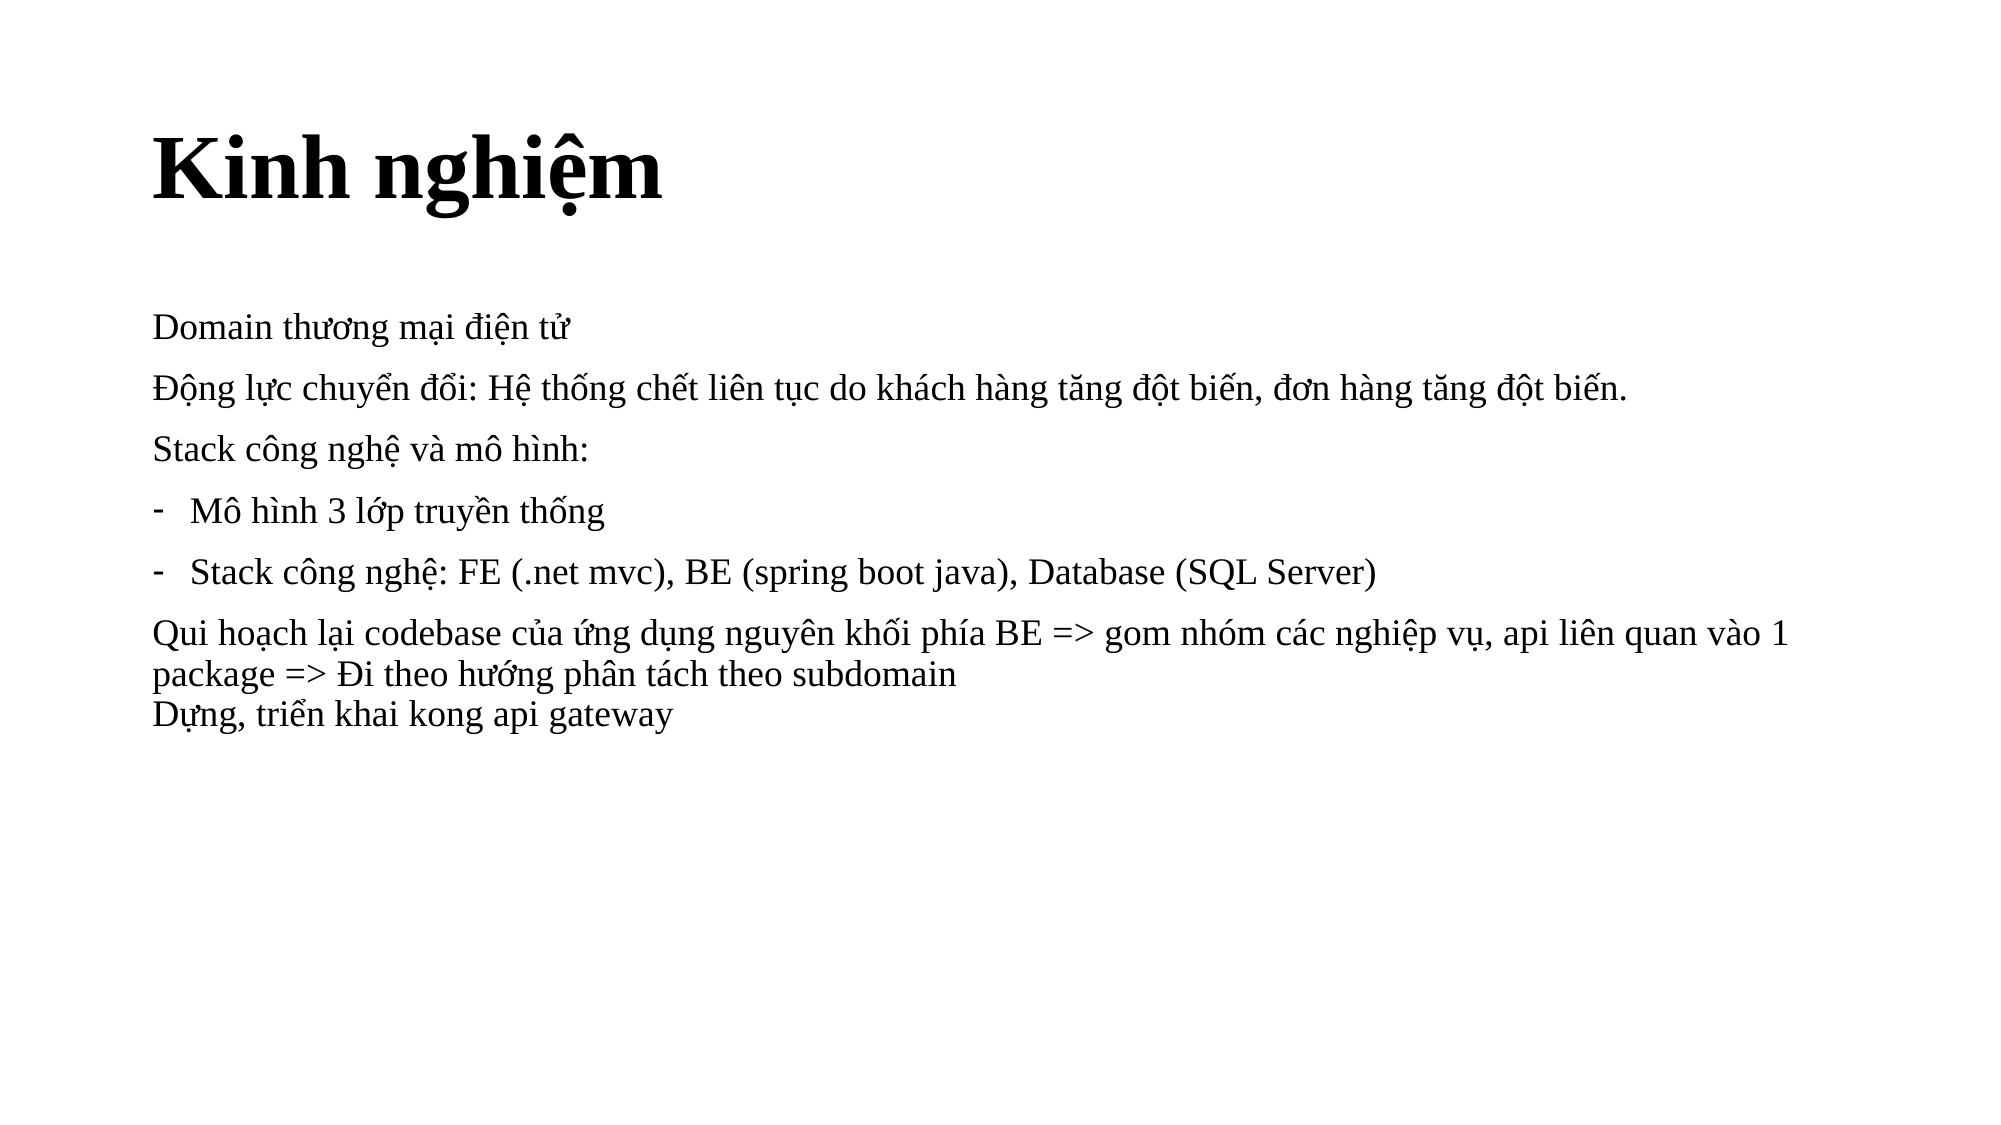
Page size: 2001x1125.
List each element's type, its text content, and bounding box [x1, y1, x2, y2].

title Kinh nghiệm [137, 59, 1863, 278]
list Domain thương mại điện tử Động lực chuyển đổi: Hệ thống chết liên tục do khách hàng tăng đột biến, đơn hàng tăng đột biến. Stack công nghệ và mô hình: Mô hình 3 lớp truyền thống Stack công nghệ: FE (.net mvc), BE (spring boot java), Database (SQL Server) Qui hoạch lại codebase của ứng dụng nguyên khối phía BE => gom nhóm các nghiệp vụ, api liên quan vào 1 package => Đi theo hướng phân tách theo subdomain Dựng, triển khai kong api gateway [137, 299, 1863, 1014]
